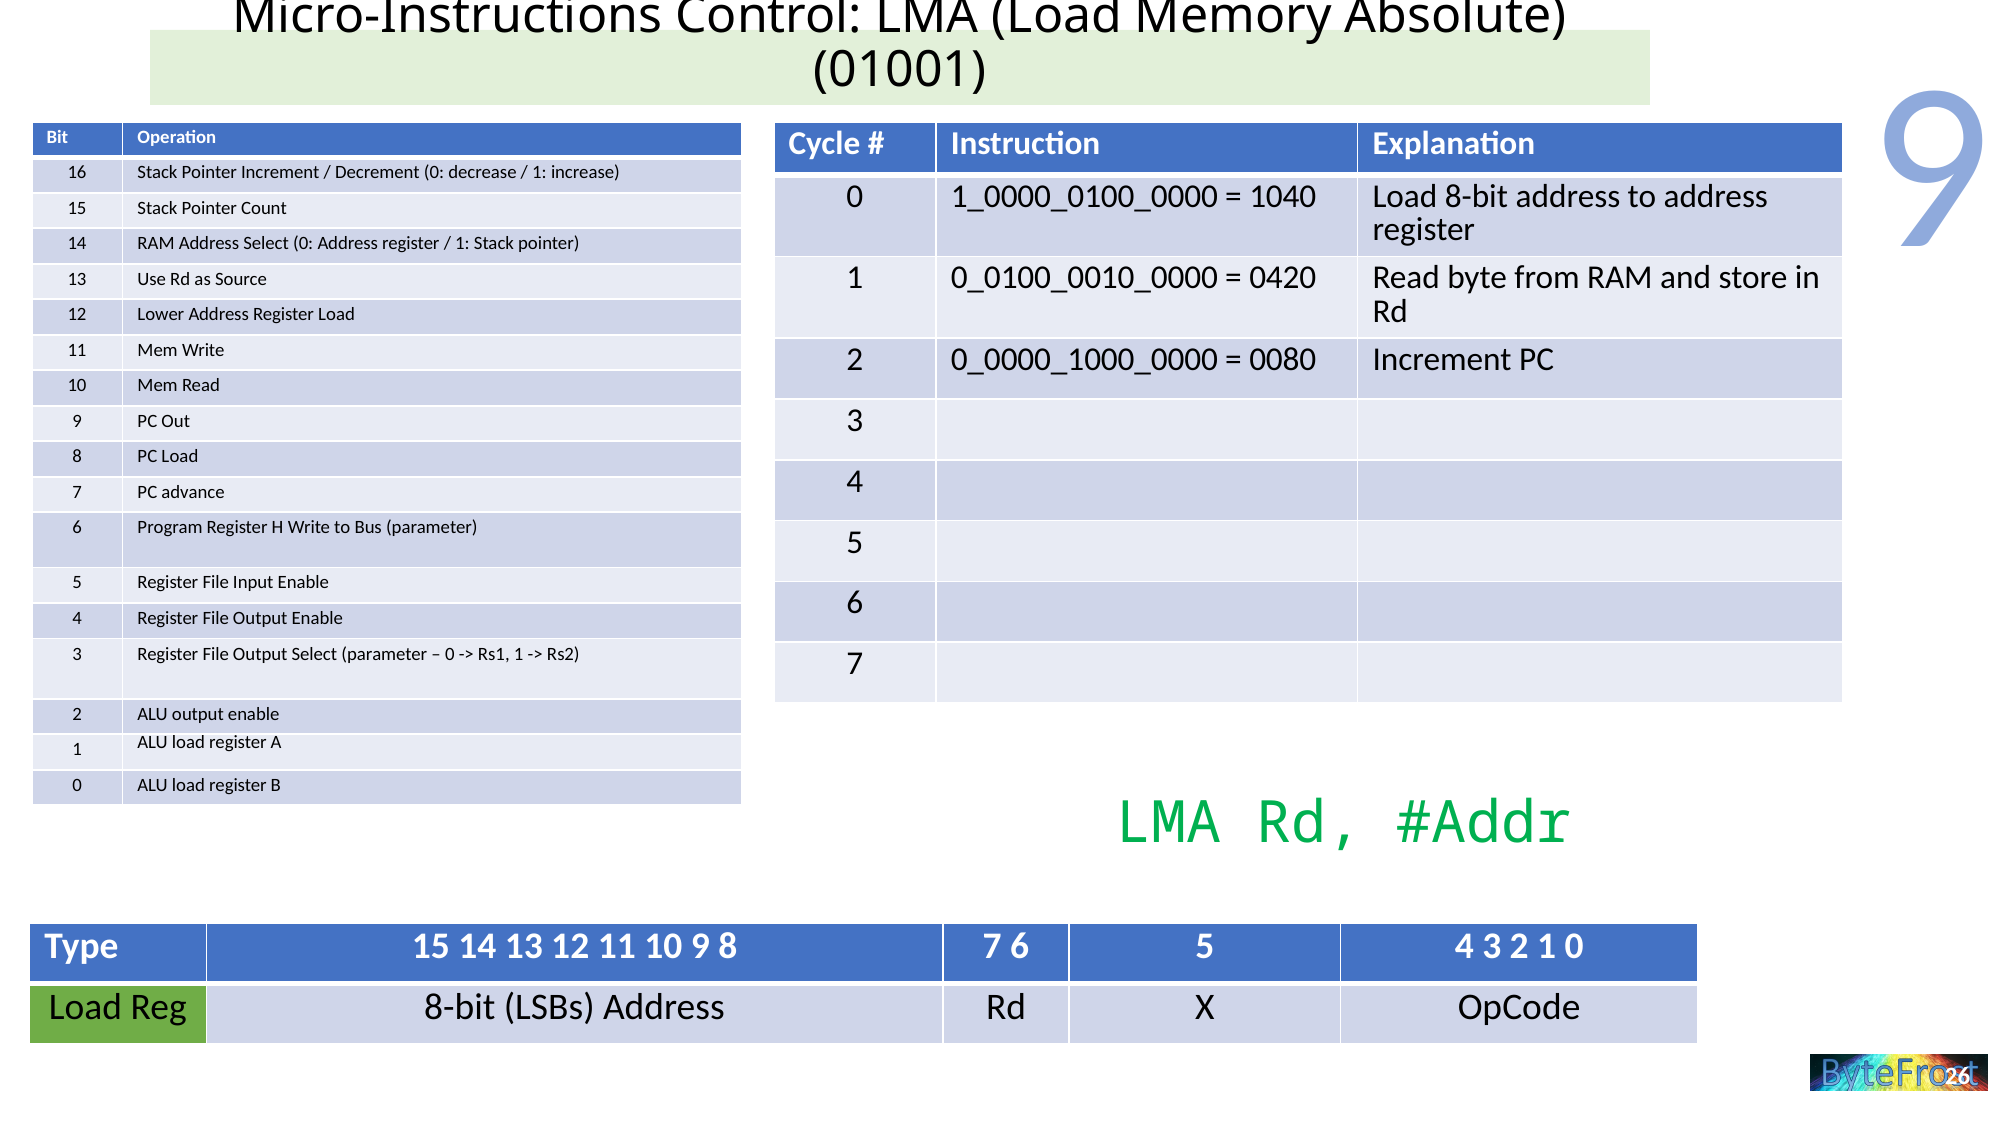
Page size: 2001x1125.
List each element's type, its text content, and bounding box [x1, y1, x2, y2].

table_cell [1358, 400, 1842, 459]
table_header Bit [33, 123, 122, 155]
table_cell 1 [775, 257, 935, 337]
table_cell ALU load register B [123, 771, 741, 804]
table_cell [1358, 582, 1842, 641]
table_cell Use Rd as Source [123, 265, 741, 298]
table_cell X [1070, 986, 1340, 1043]
table_cell Mem Read [123, 371, 741, 405]
table_cell 8 [33, 442, 122, 476]
table_cell 11 [33, 336, 122, 369]
table_cell Increment PC [1358, 339, 1842, 398]
table_header Type [30, 924, 206, 981]
table_cell 2 [33, 700, 122, 733]
table_cell 2 [775, 339, 935, 398]
table_cell 3 [33, 639, 122, 698]
table_cell 5 [775, 521, 935, 581]
table_cell 8-bit (LSBs) Address [207, 986, 942, 1043]
table_cell 9 [33, 407, 122, 440]
table_cell Lower Address Register Load [123, 300, 741, 334]
table_header 7 6 [944, 924, 1068, 981]
table_cell [937, 582, 1357, 641]
table_cell 14 [33, 229, 122, 263]
title Micro-Instructions Control: LMA (Load Memory Absolute) (01001) [150, 29, 1650, 105]
table_cell 4 [33, 604, 122, 638]
table_header Cycle # [775, 123, 935, 172]
table_cell 10 [33, 371, 122, 405]
table_cell ALU load register A [123, 735, 741, 769]
table_cell Program Register H Write to Bus (parameter) [123, 513, 741, 567]
table_cell 13 [33, 265, 122, 298]
table_cell 0_0100_0010_0000 = 0420 [937, 257, 1357, 337]
text_box 26 [1535, 1044, 1986, 1105]
table_cell 1_0000_0100_0000 = 1040 [937, 178, 1357, 256]
table_cell PC Load [123, 442, 741, 476]
table_cell 16 [33, 160, 122, 192]
table_cell 7 [775, 643, 935, 702]
table_cell 4 [775, 461, 935, 520]
table_cell Read byte from RAM and store in Rd [1358, 257, 1842, 337]
table_cell 5 [33, 568, 122, 602]
table_cell [937, 400, 1357, 459]
table_cell Register File Output Enable [123, 604, 741, 638]
table_cell Rd [944, 986, 1068, 1043]
text_box LMA Rd, #Addr [1066, 776, 1587, 862]
table_header Instruction [937, 123, 1357, 172]
table_header Explanation [1358, 123, 1842, 172]
table_cell [937, 461, 1357, 520]
table_cell 0 [33, 771, 122, 804]
table_header 15 14 13 12 11 10 9 8 [207, 924, 942, 981]
table_cell Register File Output Select (parameter – 0 -> Rs1, 1 -> Rs2) [123, 639, 741, 698]
table_cell 7 [33, 478, 122, 511]
table_cell Mem Write [123, 336, 741, 369]
table_cell Load Reg [30, 986, 206, 1043]
table_cell [1358, 521, 1842, 581]
table_cell OpCode [1341, 986, 1697, 1043]
table_cell [1358, 643, 1842, 702]
table_cell 3 [775, 400, 935, 459]
picture [1810, 1054, 1988, 1091]
table_cell Stack Pointer Increment / Decrement (0: decrease / 1: increase) [123, 160, 741, 192]
table_cell 12 [33, 300, 122, 334]
text_box 9 [1855, 0, 2000, 303]
table_cell PC Out [123, 407, 741, 440]
table_cell 15 [33, 194, 122, 227]
table_cell PC advance [123, 478, 741, 511]
table_header 4 3 2 1 0 [1341, 924, 1697, 981]
table_header Operation [123, 123, 741, 155]
table_cell [937, 521, 1357, 581]
table_cell [1358, 461, 1842, 520]
table_cell 0_0000_1000_0000 = 0080 [937, 339, 1357, 398]
table_cell 6 [33, 513, 122, 567]
table_cell 6 [775, 582, 935, 641]
table_cell RAM Address Select (0: Address register / 1: Stack pointer) [123, 229, 741, 263]
table_cell 1 [33, 735, 122, 769]
table_header 5 [1070, 924, 1340, 981]
table_cell [937, 643, 1357, 702]
table_cell ALU output enable [123, 700, 741, 733]
table_cell Register File Input Enable [123, 568, 741, 602]
table_cell Load 8-bit address to address register [1358, 178, 1842, 256]
table_cell Stack Pointer Count [123, 194, 741, 227]
table_cell 0 [775, 178, 935, 256]
